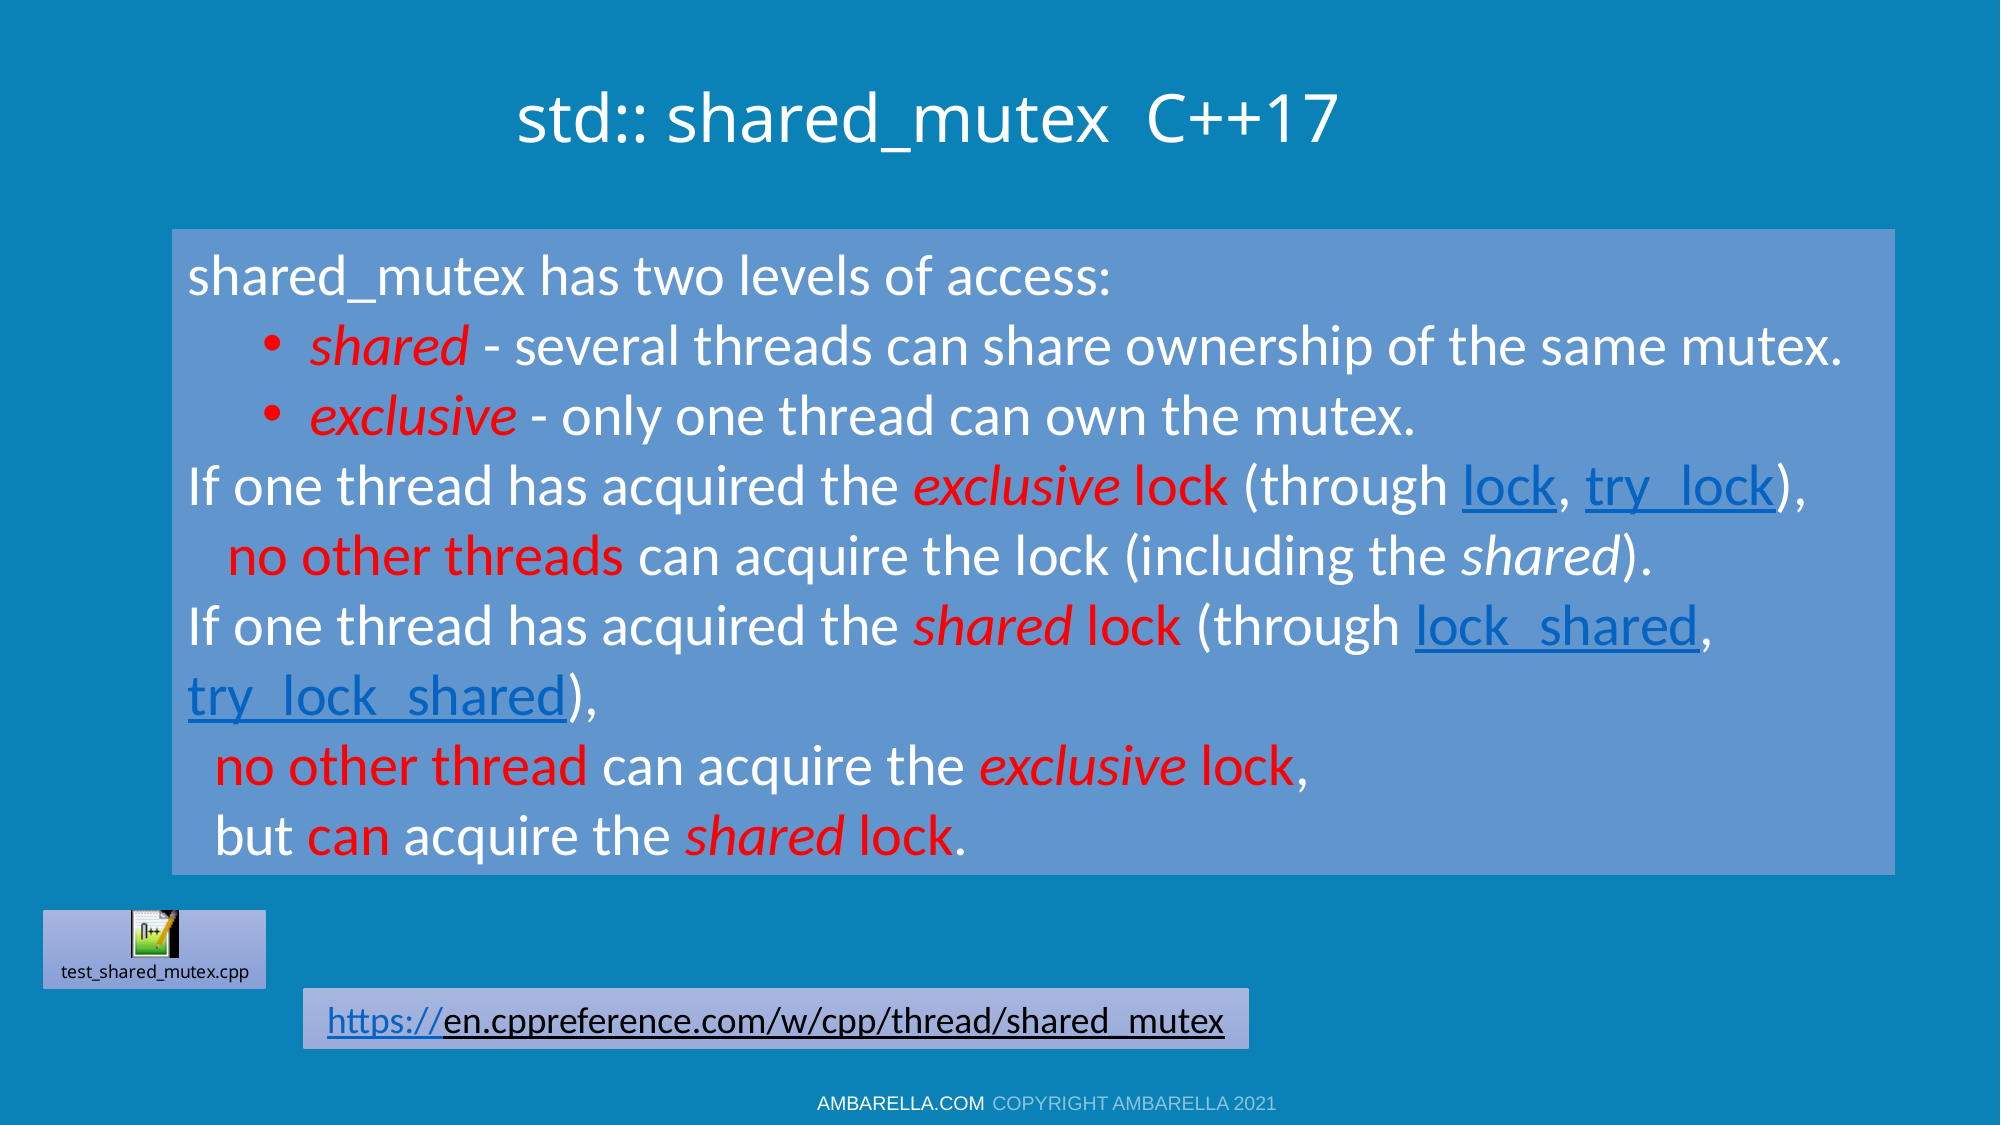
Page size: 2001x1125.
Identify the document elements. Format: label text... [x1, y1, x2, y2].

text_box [43, 910, 266, 989]
text_box shared_mutex has two levels of access: shared - several threads can share ownership of the same mutex. exclusive - only one thread can own the mutex. If one thread has acquired the exclusive lock (through lock, try_lock), no other threads can acquire the lock (including the shared). If one thread has acquired the shared lock (through lock_shared, try_lock_shared), no other thread can acquire the exclusive lock, but can acquire the shared lock. [172, 229, 1895, 875]
text_box https://en.cppreference.com/w/cpp/thread/shared_mutex [303, 988, 1249, 1049]
title std:: shared_mutex C++17 [66, 12, 1792, 230]
